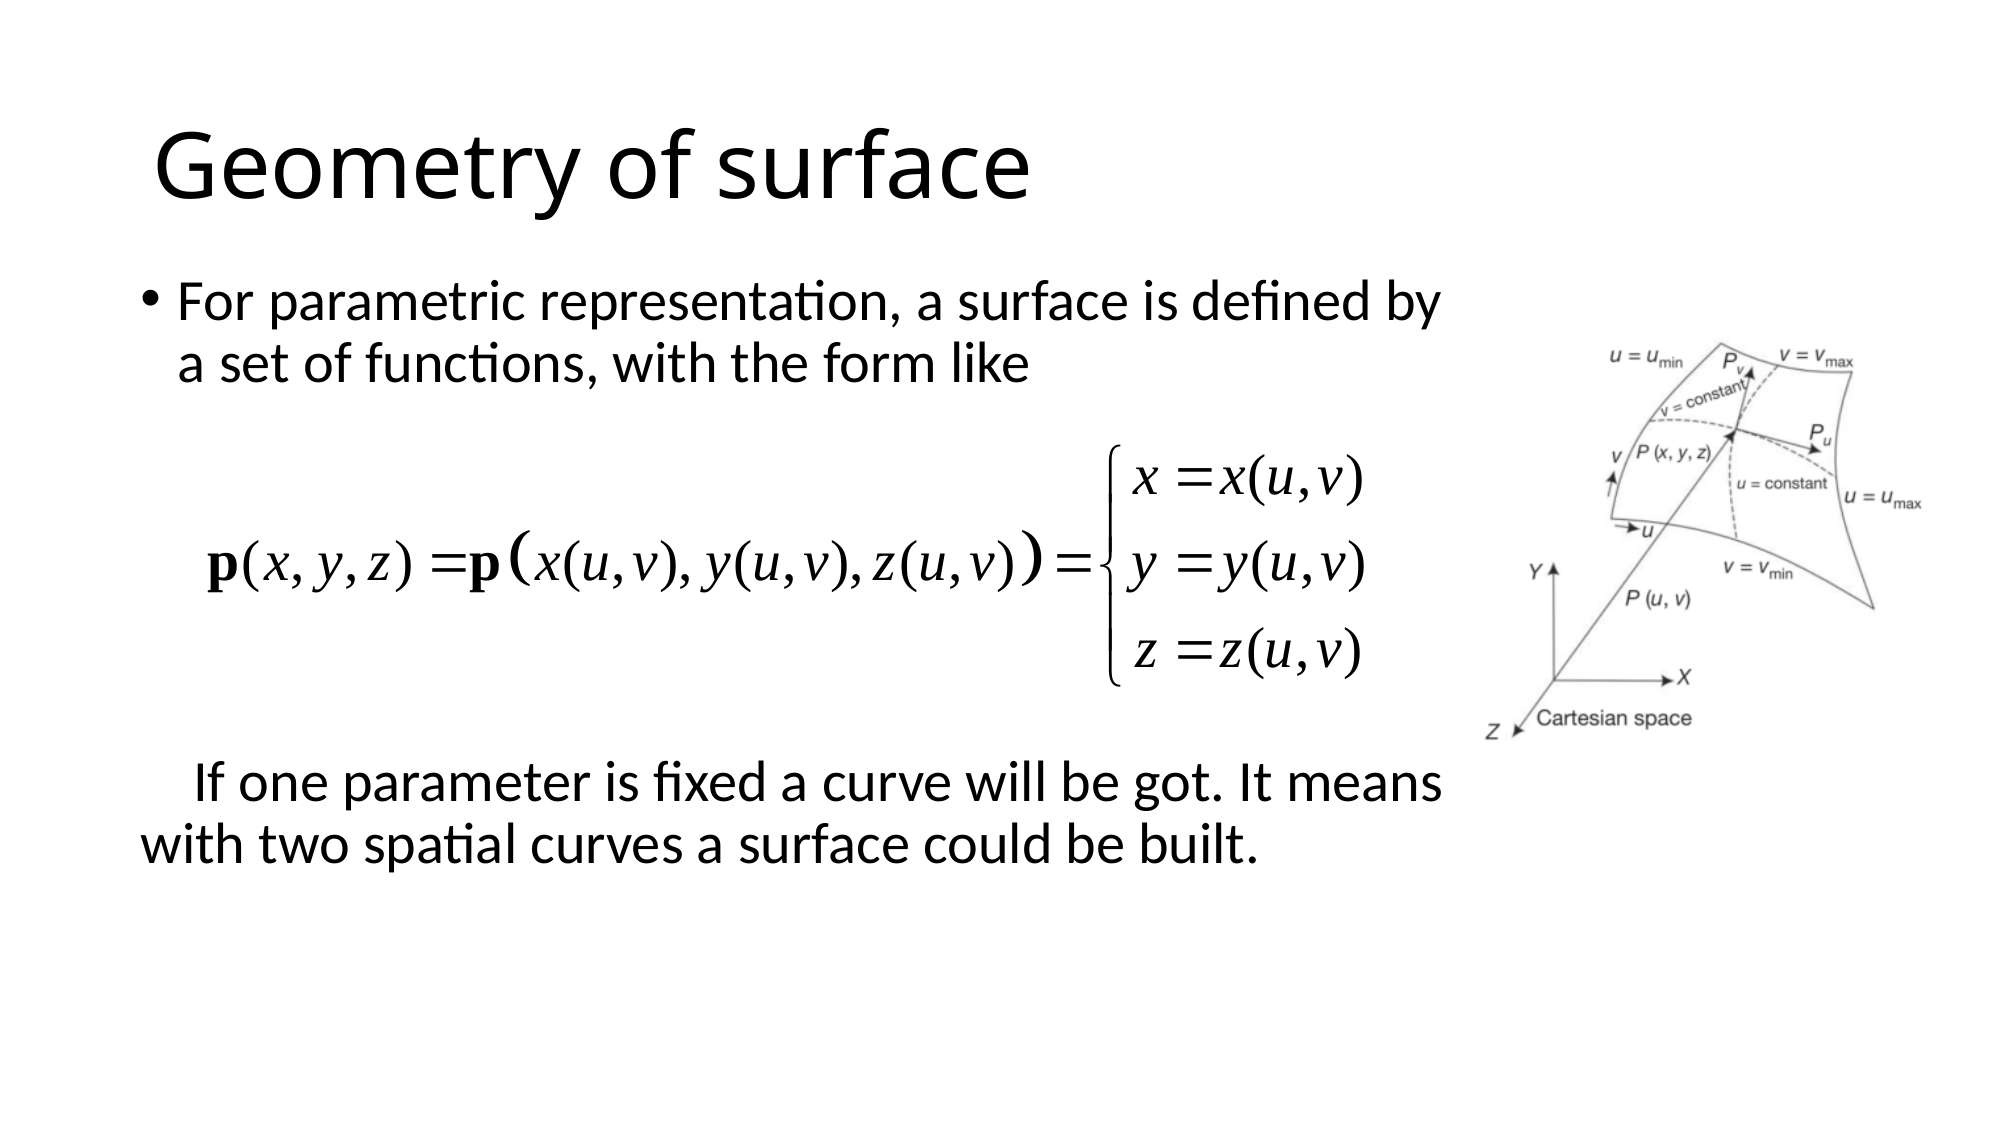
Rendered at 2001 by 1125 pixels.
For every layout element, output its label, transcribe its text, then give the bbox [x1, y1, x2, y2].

title Geometry of surface [137, 59, 1863, 278]
picture [1479, 336, 1925, 748]
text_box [200, 431, 1380, 702]
list For parametric representation, a surface is defined by a set of functions, with the form like If one parameter is fixed a curve will be got. It means with two spatial curves a surface could be built. [125, 262, 1471, 1022]
